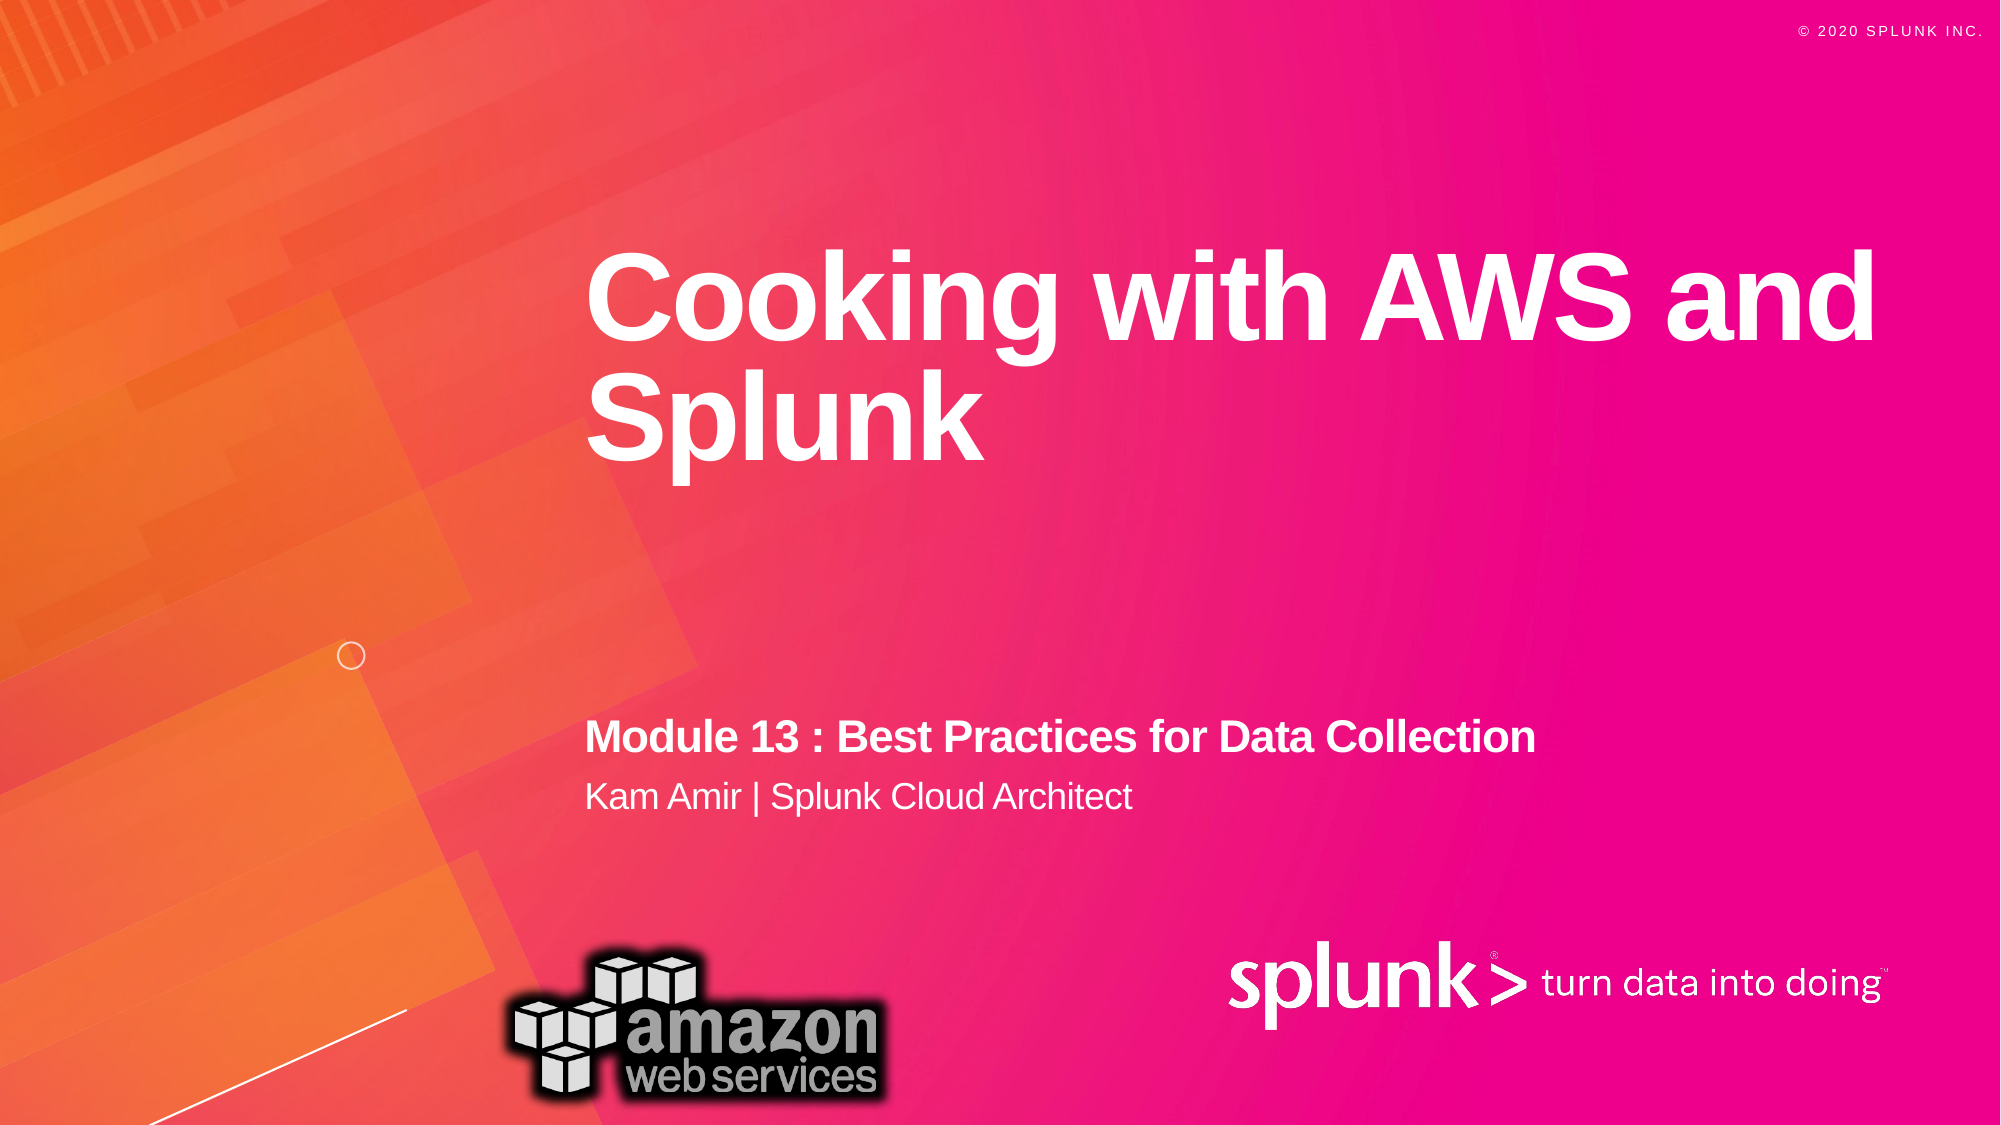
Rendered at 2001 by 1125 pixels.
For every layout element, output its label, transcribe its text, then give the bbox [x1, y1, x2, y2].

title Cooking with AWS and Splunk [584, 121, 1888, 485]
list Kam Amir | Splunk Cloud Architect [584, 779, 1888, 817]
picture [0, 0, 2001, 1125]
list Module 13 : Best Practices for Data Collection [584, 715, 1888, 762]
